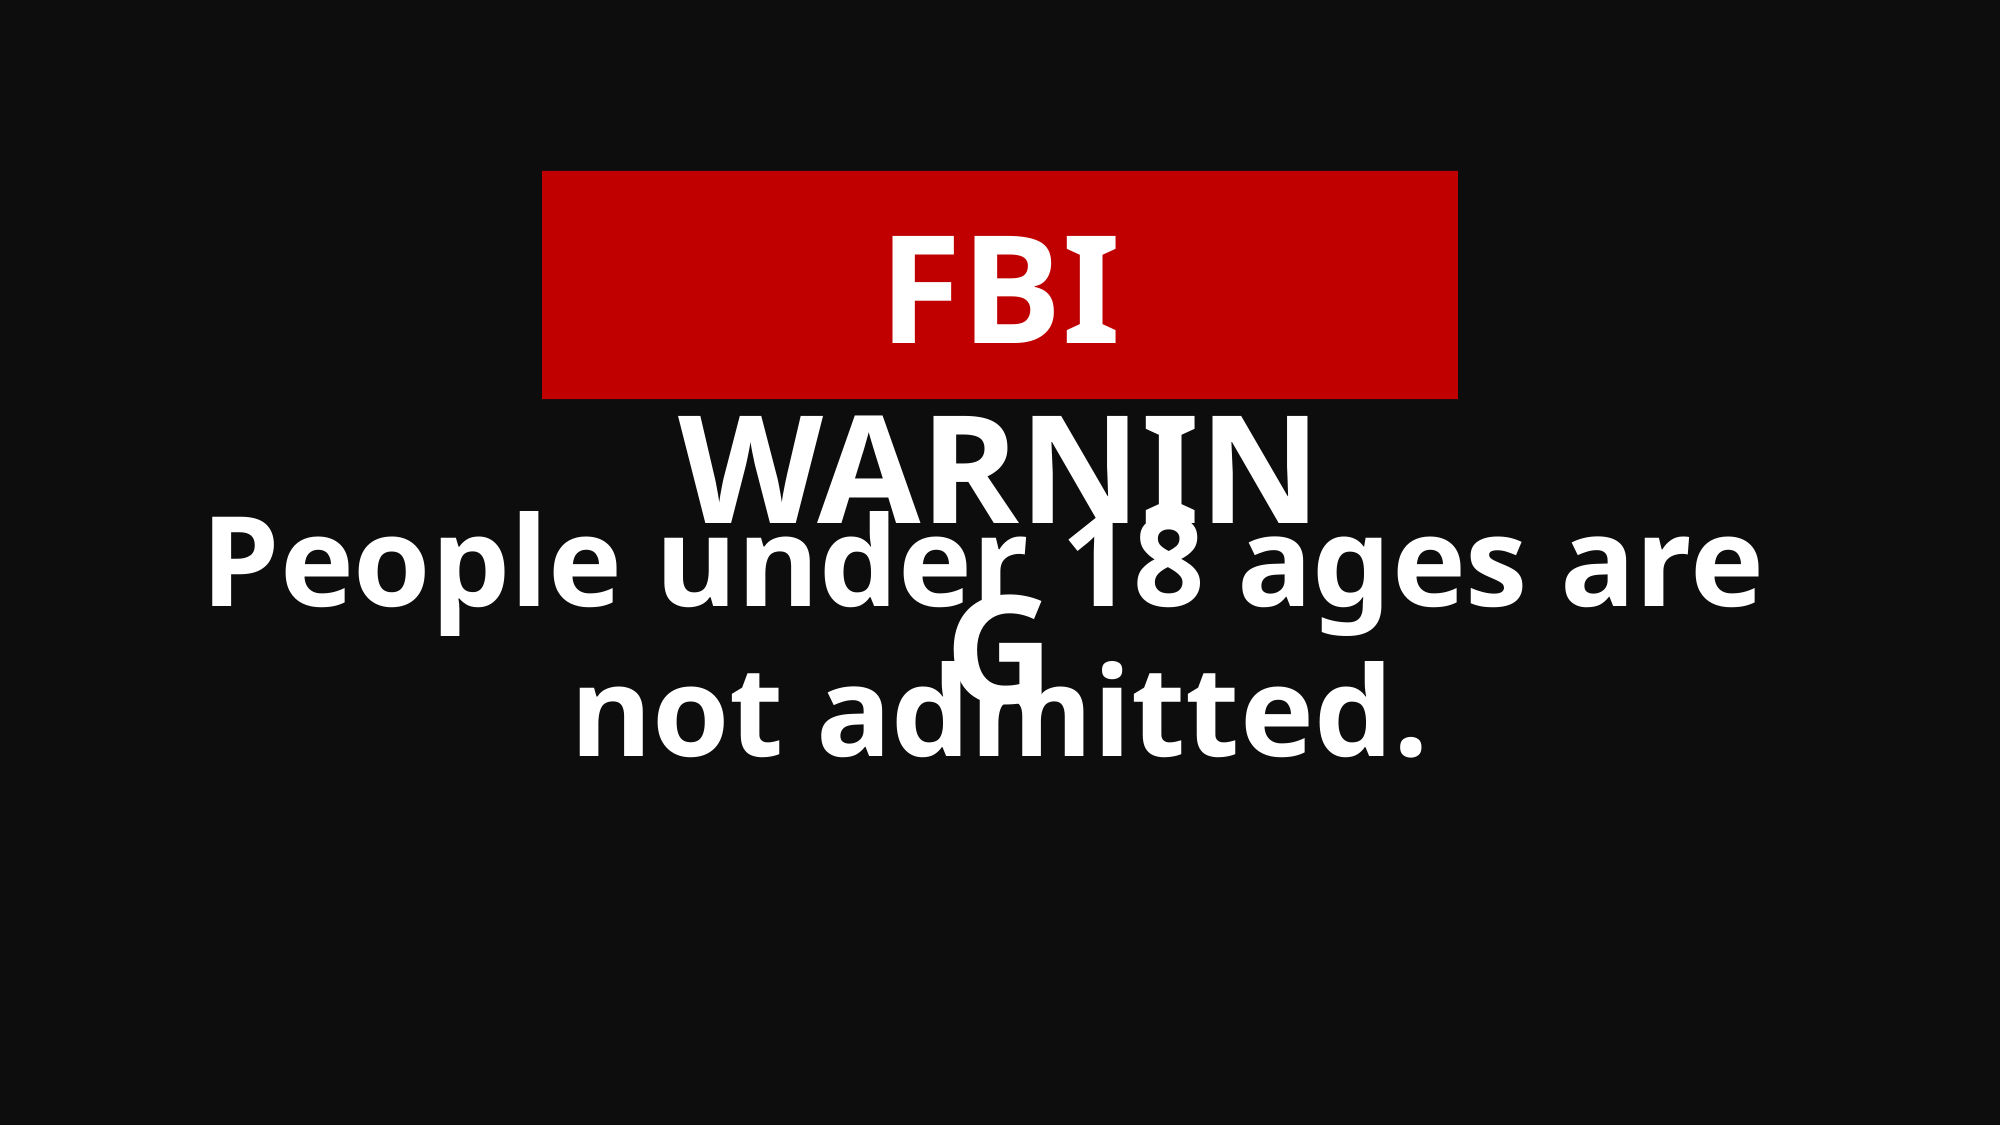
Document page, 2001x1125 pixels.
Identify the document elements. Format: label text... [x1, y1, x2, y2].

text_box People under 18 ages are not admitted. [186, 474, 1813, 790]
text_box [541, 170, 1459, 400]
text_box FBI WARNING [612, 186, 1388, 474]
